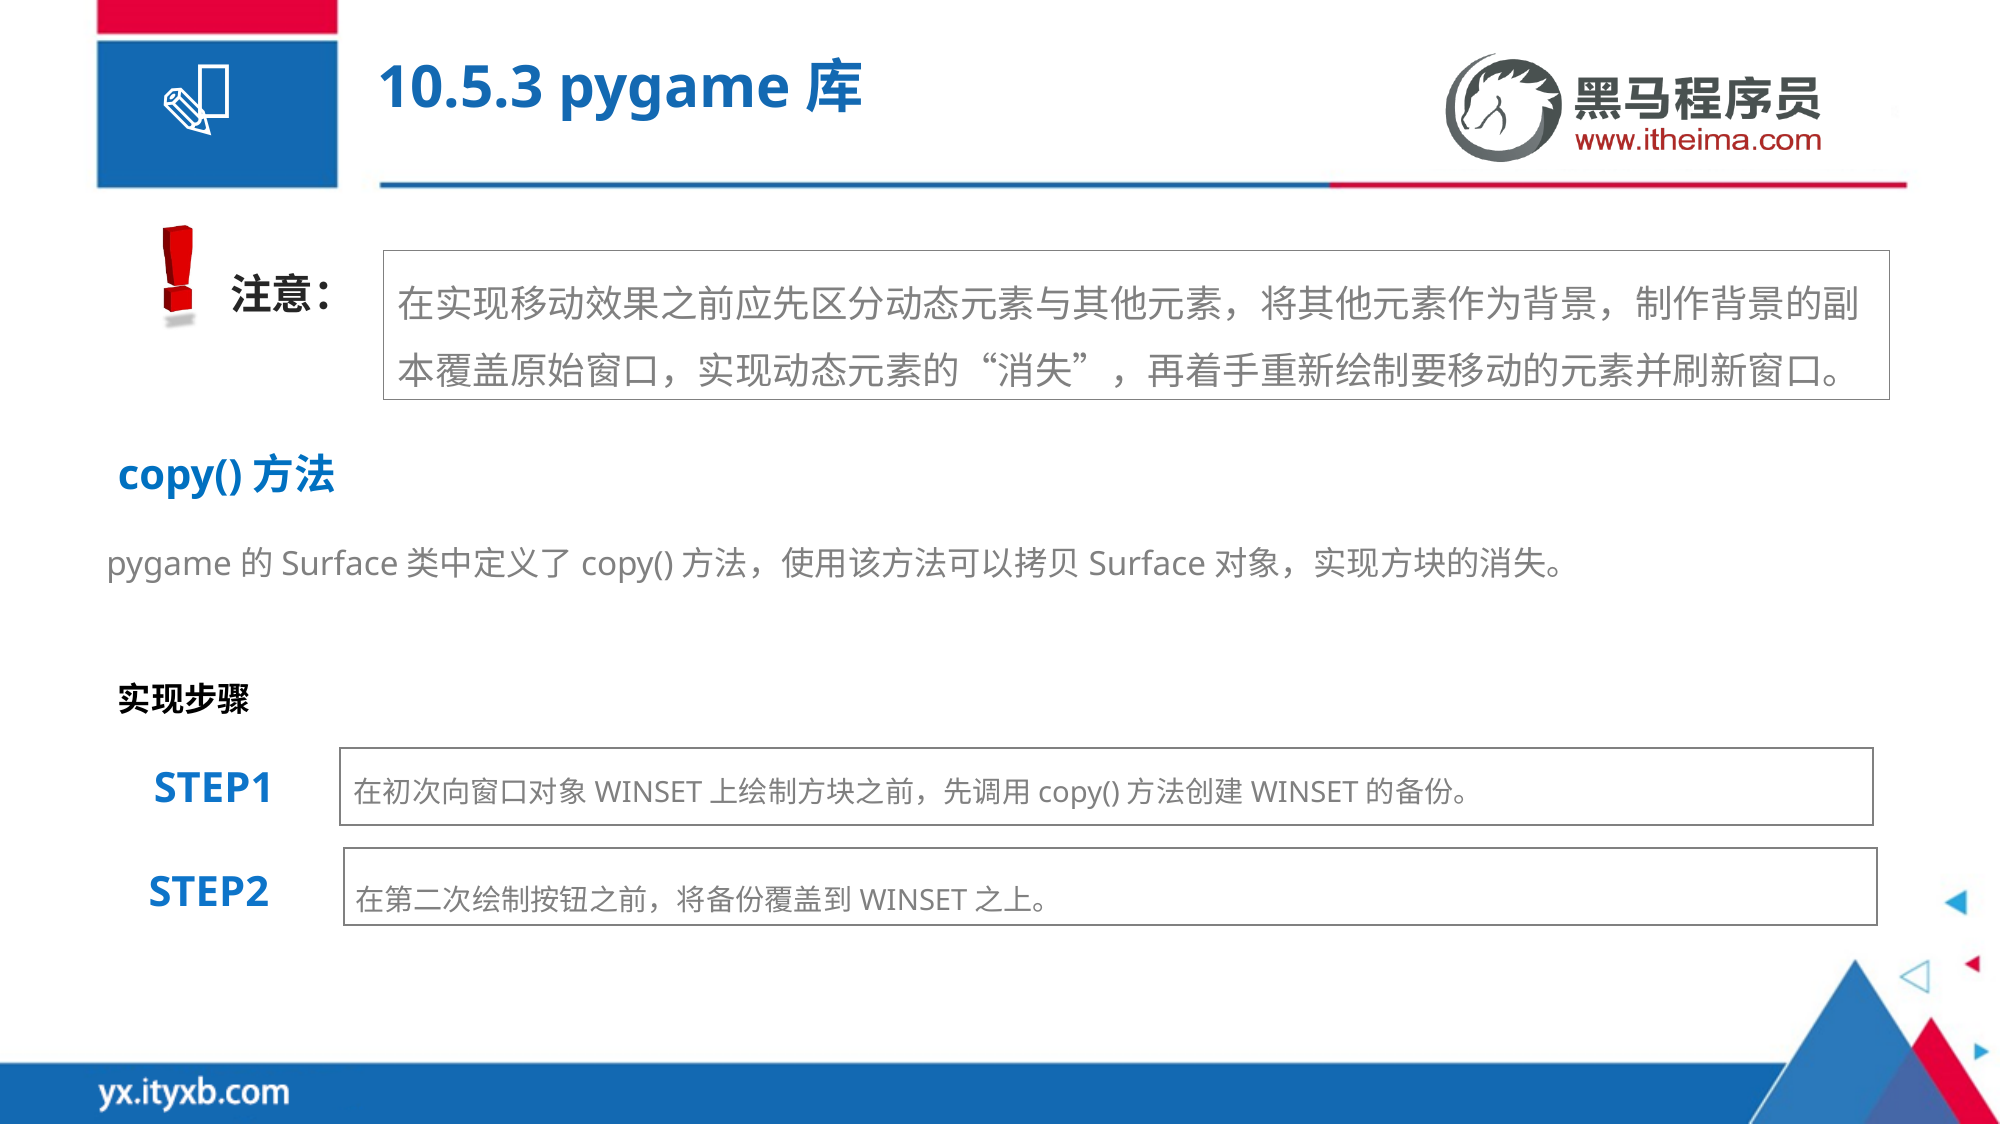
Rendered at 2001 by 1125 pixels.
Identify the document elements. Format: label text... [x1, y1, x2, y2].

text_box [215, 235, 1890, 394]
title 10.5.3 pygame库 [362, 25, 1394, 153]
text_box step1 [90, 753, 338, 819]
text_box pygame的Surface类中定义了copy()方法，使用该方法可以拷贝Surface对象，实现方块的消失。 [91, 514, 1873, 590]
picture [0, 0, 2000, 1124]
text_box 实现步骤 [103, 650, 419, 726]
text_box step2 [133, 856, 285, 922]
text_box copy()方法 [103, 415, 882, 505]
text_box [338, 747, 1873, 825]
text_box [340, 847, 1886, 925]
